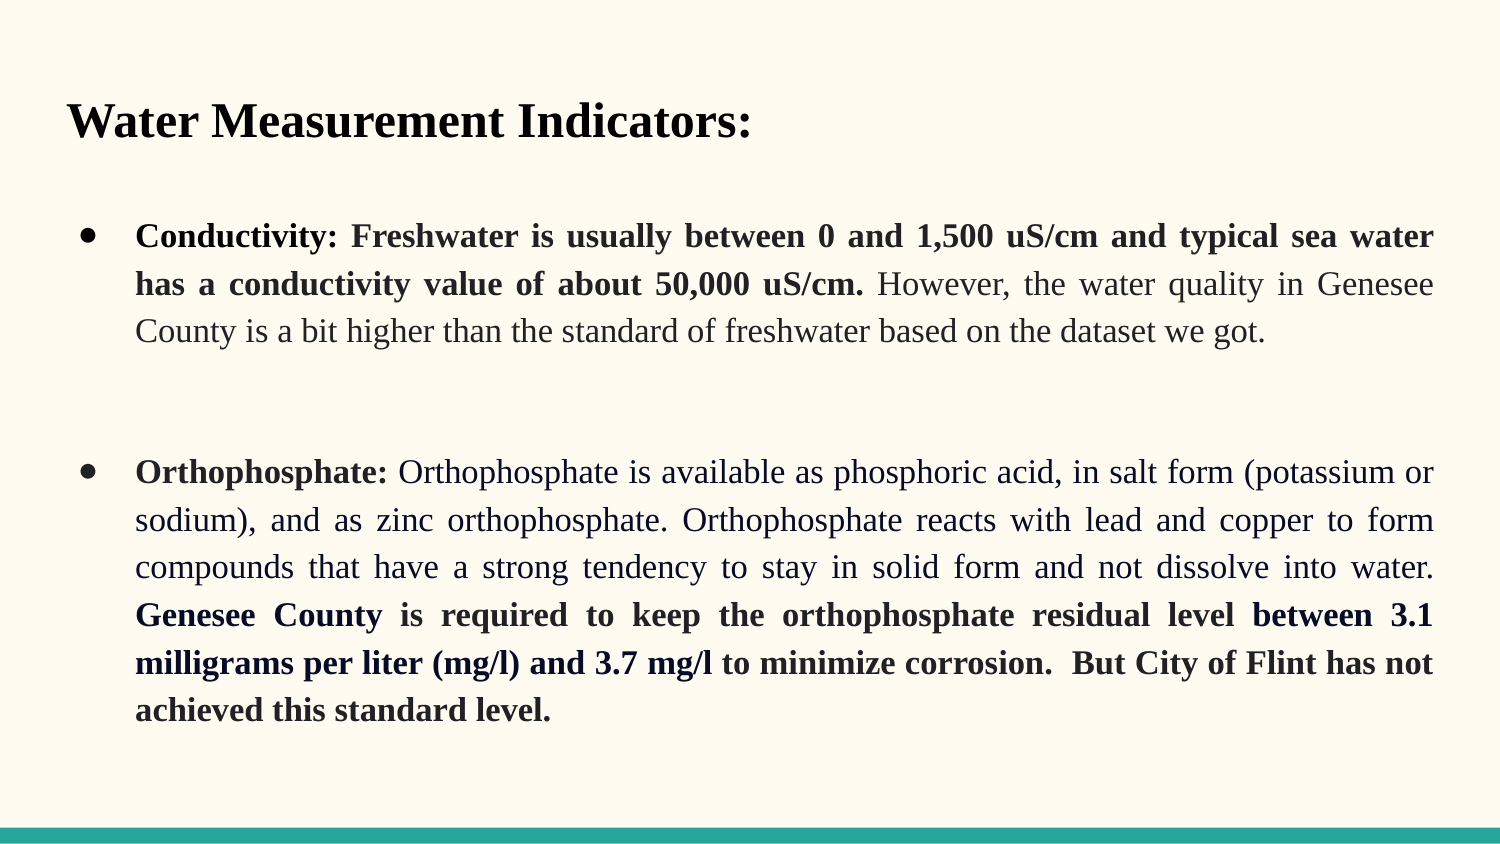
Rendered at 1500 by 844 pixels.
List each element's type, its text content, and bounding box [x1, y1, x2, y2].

title Water Measurement Indicators: [51, 72, 1449, 174]
list Conductivity: Freshwater is usually between 0 and 1,500 uS/cm and typical sea water has a conductivity value of about 50,000 uS/cm. However, the water quality in Genesee County is a bit higher than the standard of freshwater based on the dataset we got. Orthophosphate: Orthophosphate is available as phosphoric acid, in salt form (potassium or sodium), and as zinc orthophosphate. Orthophosphate reacts with lead and copper to form compounds that have a strong tendency to stay in solid form and not dissolve into water. Genesee County is required to keep the orthophosphate residual level between 3.1 milligrams per liter (mg/l) and 3.7 mg/l to minimize corrosion. But City of Flint has not achieved this standard level. [51, 192, 1449, 750]
